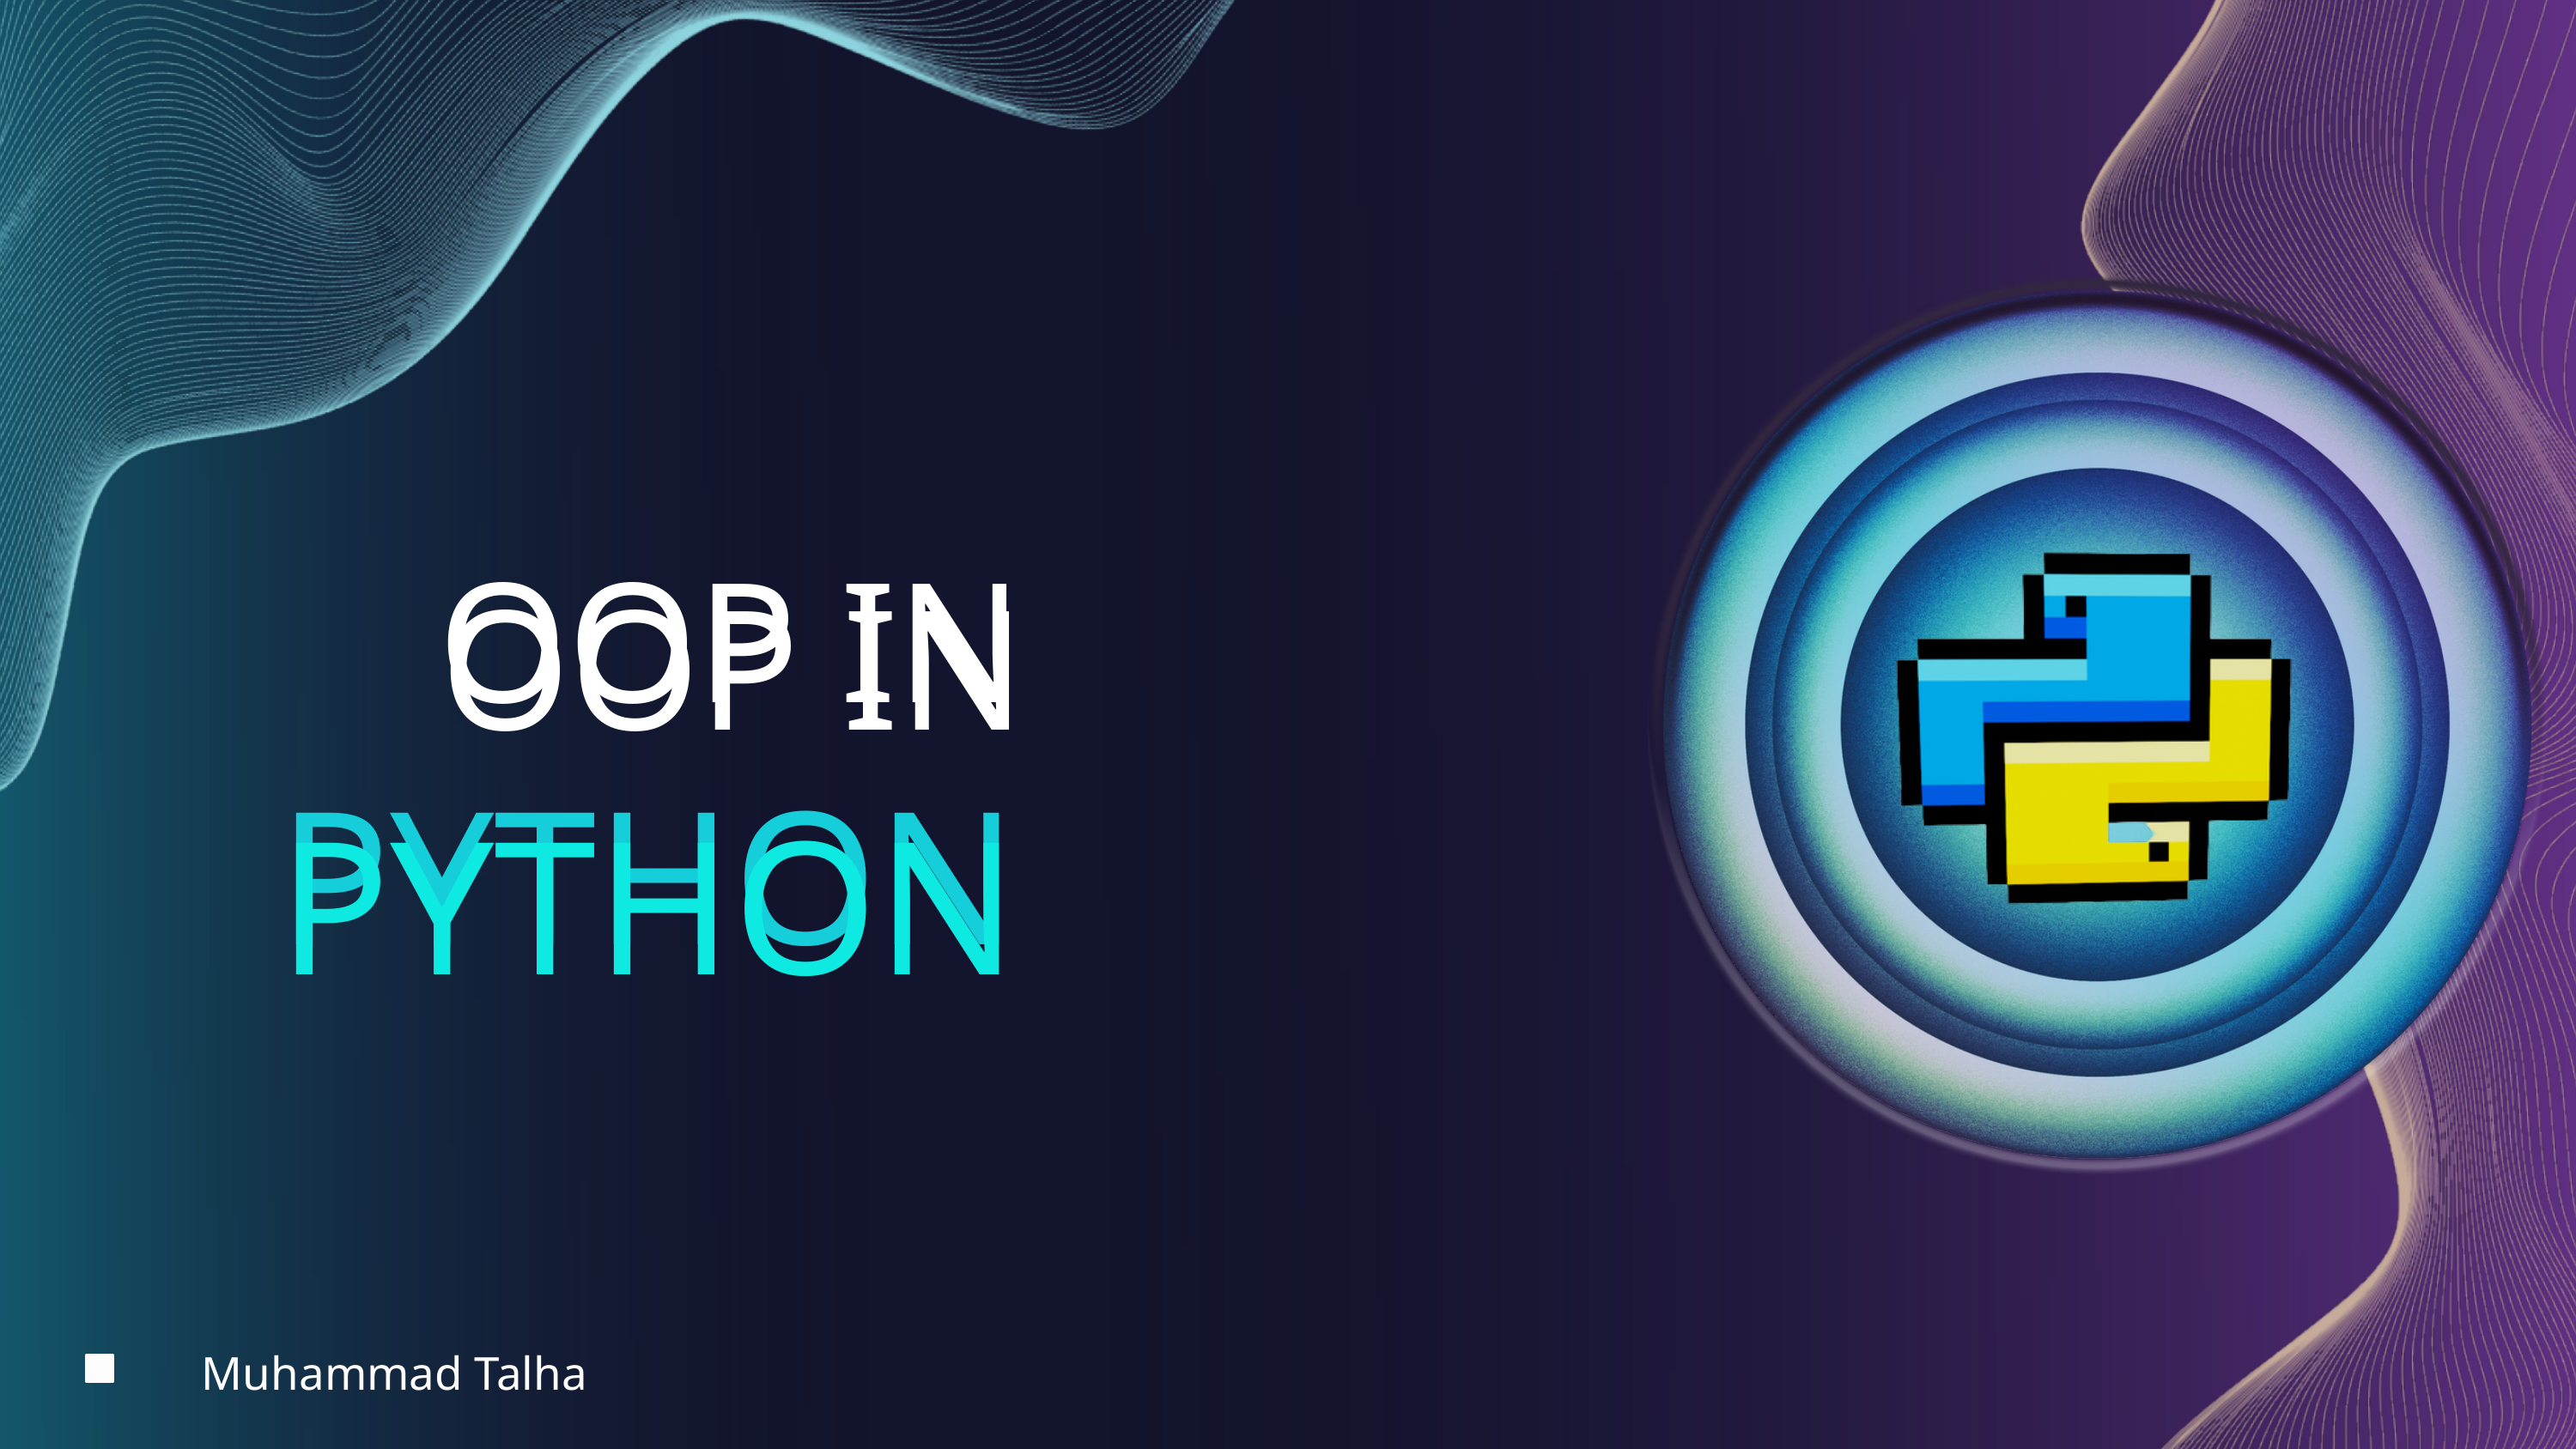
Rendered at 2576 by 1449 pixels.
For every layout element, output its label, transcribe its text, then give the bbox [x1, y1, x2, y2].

text_box OOP IN [872, 535, 1096, 755]
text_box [278, 755, 1482, 1007]
picture [0, 0, 2576, 1449]
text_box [85, 1347, 667, 1403]
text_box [1645, 272, 2549, 1176]
